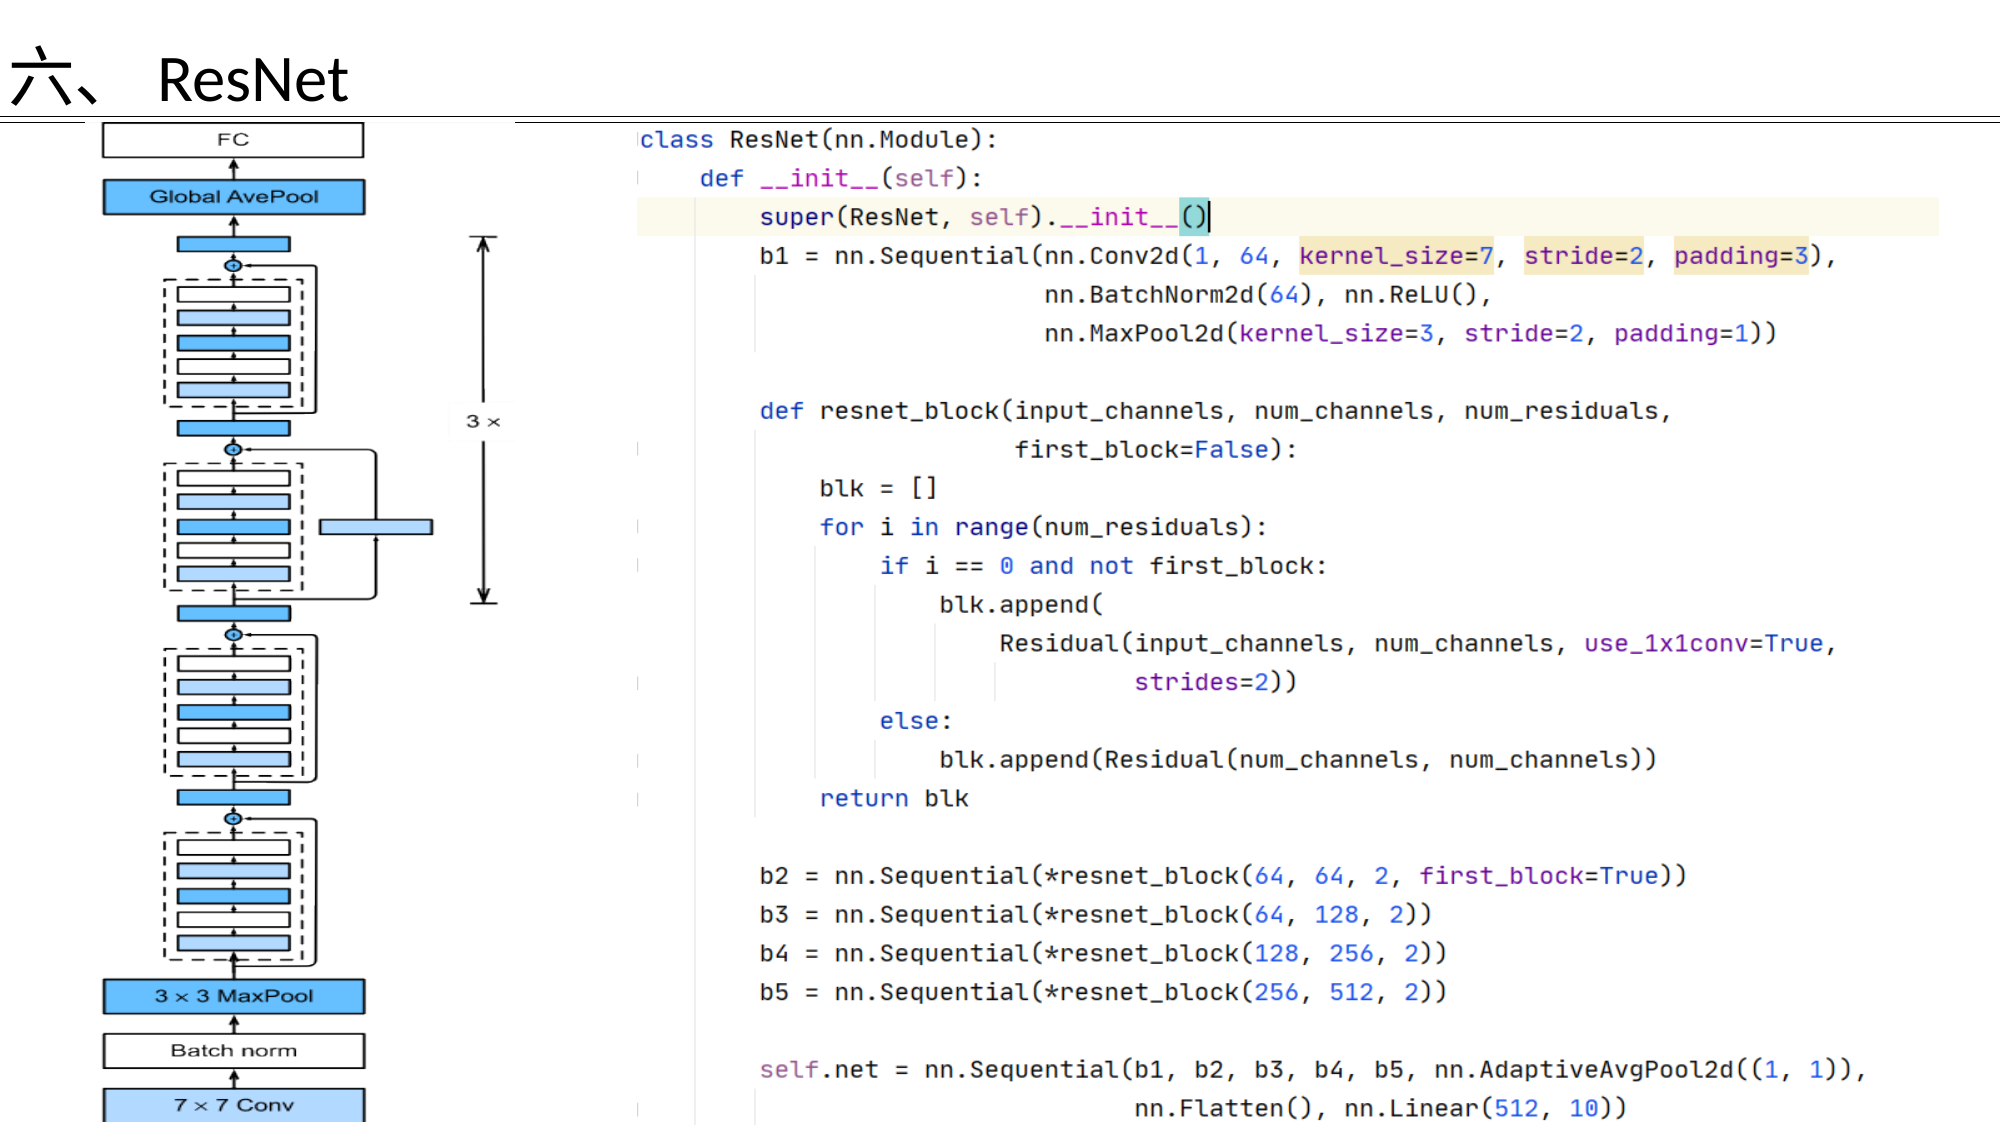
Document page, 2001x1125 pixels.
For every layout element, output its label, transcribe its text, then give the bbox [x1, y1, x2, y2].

text_box 六、ResNet [0, 26, 365, 116]
picture [637, 126, 1939, 1125]
text_box 六、ResNet [0, 117, 365, 122]
picture [85, 122, 515, 1122]
